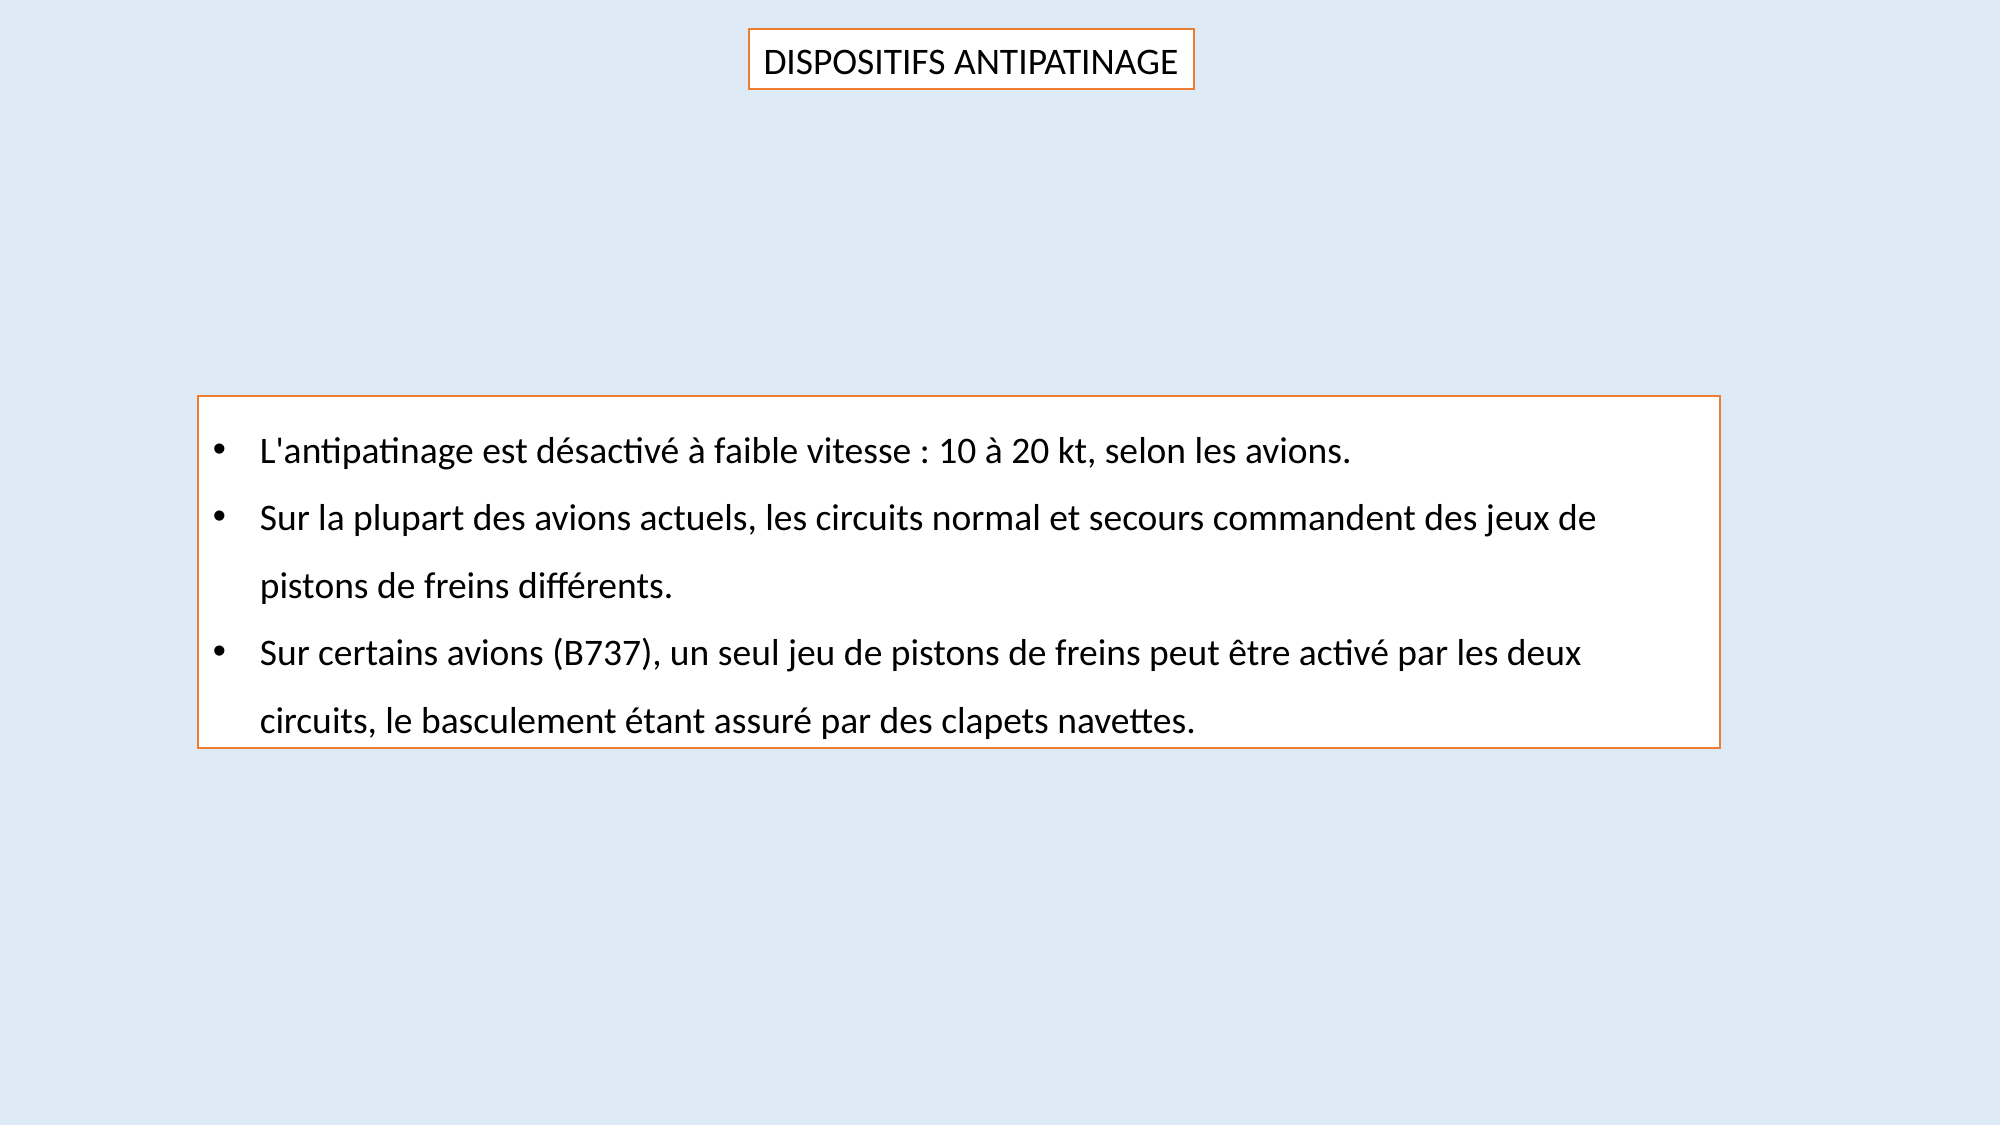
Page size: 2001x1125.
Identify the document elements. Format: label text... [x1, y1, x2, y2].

text_box L'antipatinage est désactivé à faible vitesse : 10 à 20 kt, selon les avions. Sur la plupart des avions actuels, les circuits normal et secours commandent des jeux de pistons de freins différents. Sur certains avions (B737), un seul jeu de pistons de freins peut être activé par les deux circuits, le basculement étant assuré par des clapets navettes. [197, 395, 1721, 749]
text_box DISPOSITIFS ANTIPATINAGE [748, 28, 1195, 90]
